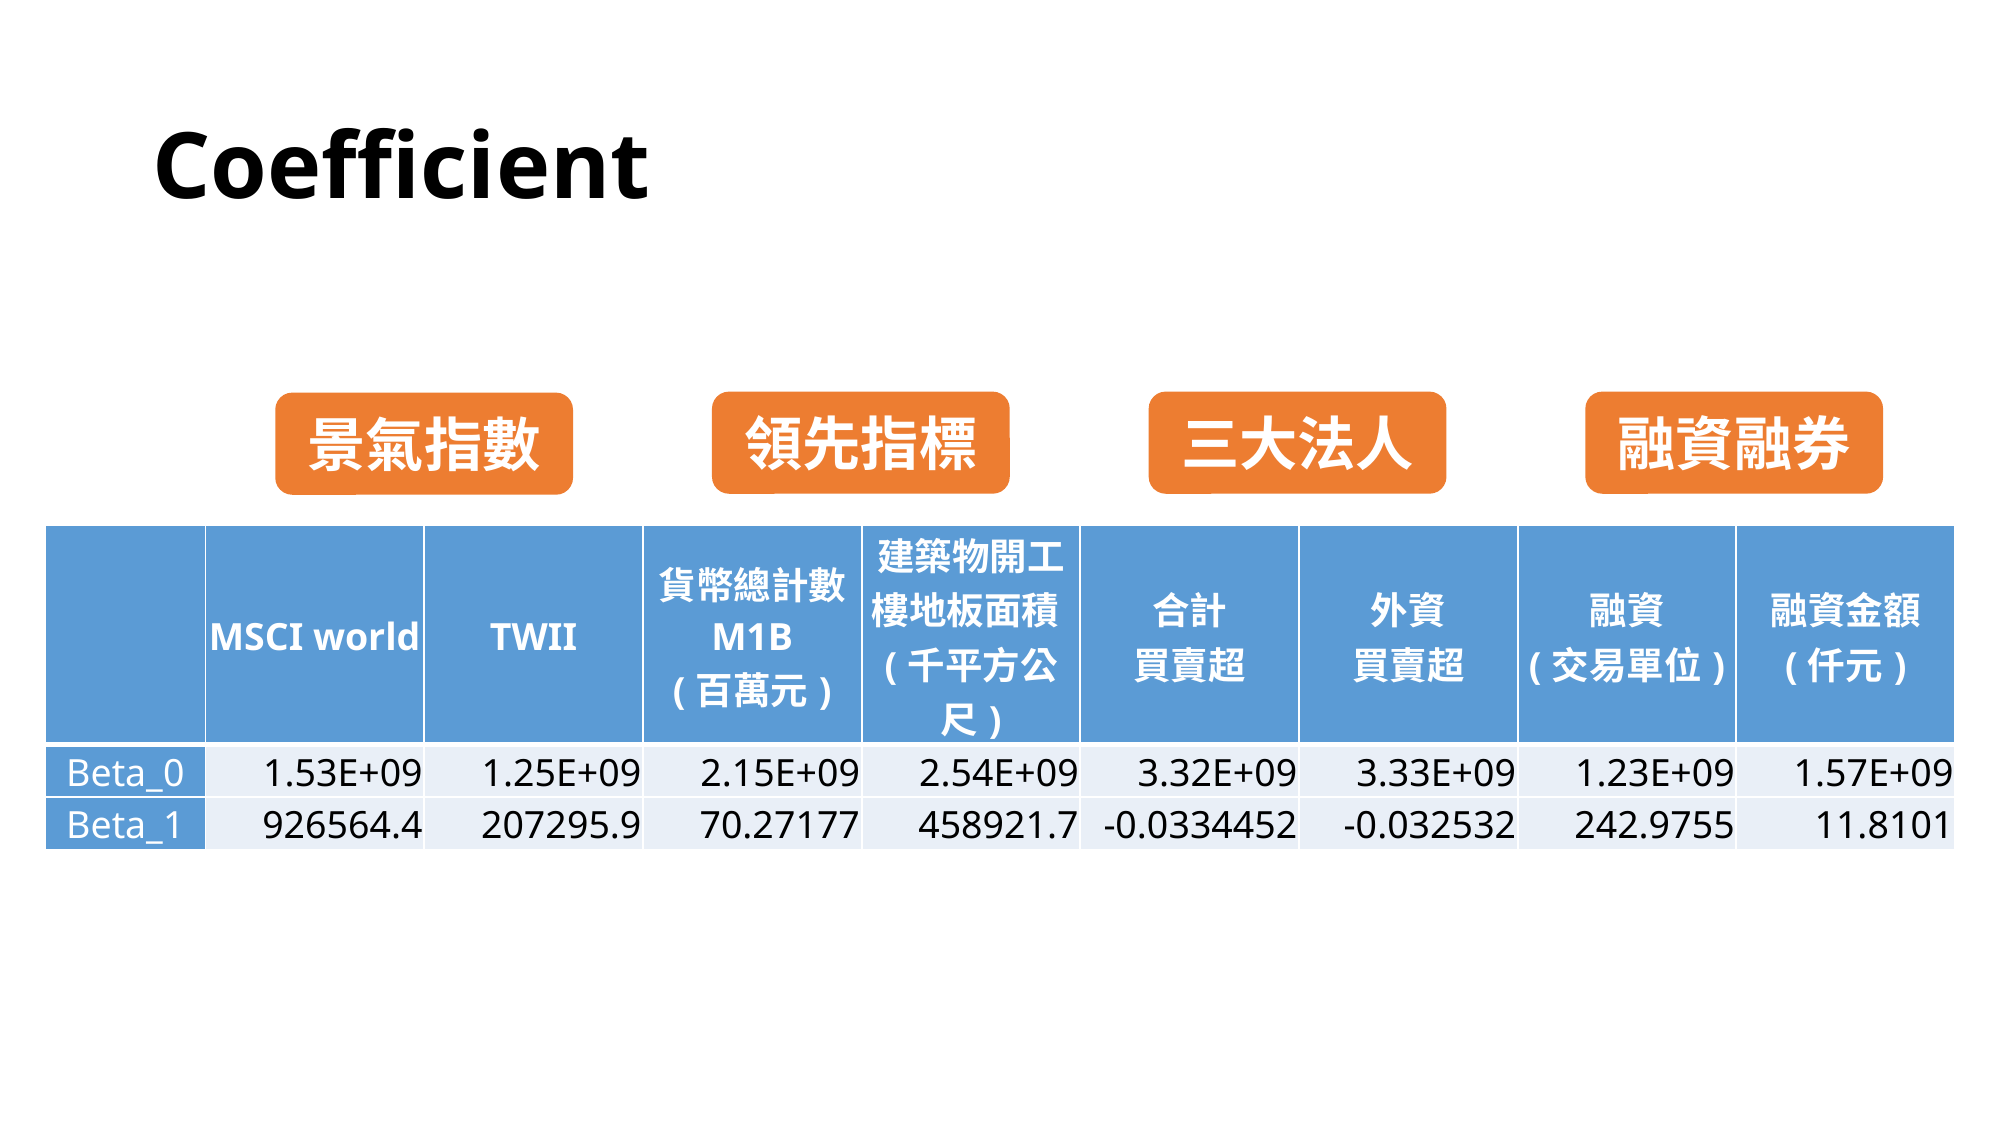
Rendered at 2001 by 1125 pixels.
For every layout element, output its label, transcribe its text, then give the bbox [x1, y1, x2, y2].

table_cell 2.15E+09 [644, 747, 861, 796]
table_cell 70.27177 [644, 798, 861, 849]
table_header 建築物開工樓地板面積(千平方公尺) [863, 526, 1079, 742]
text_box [1137, 391, 1458, 494]
table_cell 1.57E+09 [1737, 747, 1954, 796]
table_cell 242.9755 [1519, 798, 1735, 849]
table_header 融資金額 (仟元) [1737, 526, 1954, 742]
table_header 貨幣總計數 M1B (百萬元) [644, 526, 861, 742]
table_cell Beta_1 [46, 798, 205, 849]
title Coefficient [137, 59, 1863, 278]
table_cell Beta_0 [46, 747, 205, 796]
table_cell 11.8101 [1737, 798, 1954, 849]
table_header MSCI world [206, 526, 423, 742]
table_cell -0.032532 [1300, 798, 1517, 849]
table_cell 926564.4 [206, 798, 423, 849]
table_cell 1.25E+09 [425, 747, 642, 796]
table_cell -0.0334452 [1081, 798, 1298, 849]
table_cell 3.33E+09 [1300, 747, 1517, 796]
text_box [1574, 391, 1894, 494]
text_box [701, 391, 1021, 494]
table_cell 458921.7 [863, 798, 1079, 849]
table_cell 2.54E+09 [863, 747, 1079, 796]
table_header 外資 買賣超 [1300, 526, 1517, 742]
table_header TWII [425, 526, 642, 742]
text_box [264, 392, 584, 495]
table_header 合計 買賣超 [1081, 526, 1298, 742]
table_cell 1.23E+09 [1519, 747, 1735, 796]
table_header [46, 526, 205, 742]
table_cell 207295.9 [425, 798, 642, 849]
table_cell 3.32E+09 [1081, 747, 1298, 796]
table_cell 1.53E+09 [206, 747, 423, 796]
table_header 融資 (交易單位) [1519, 526, 1735, 742]
